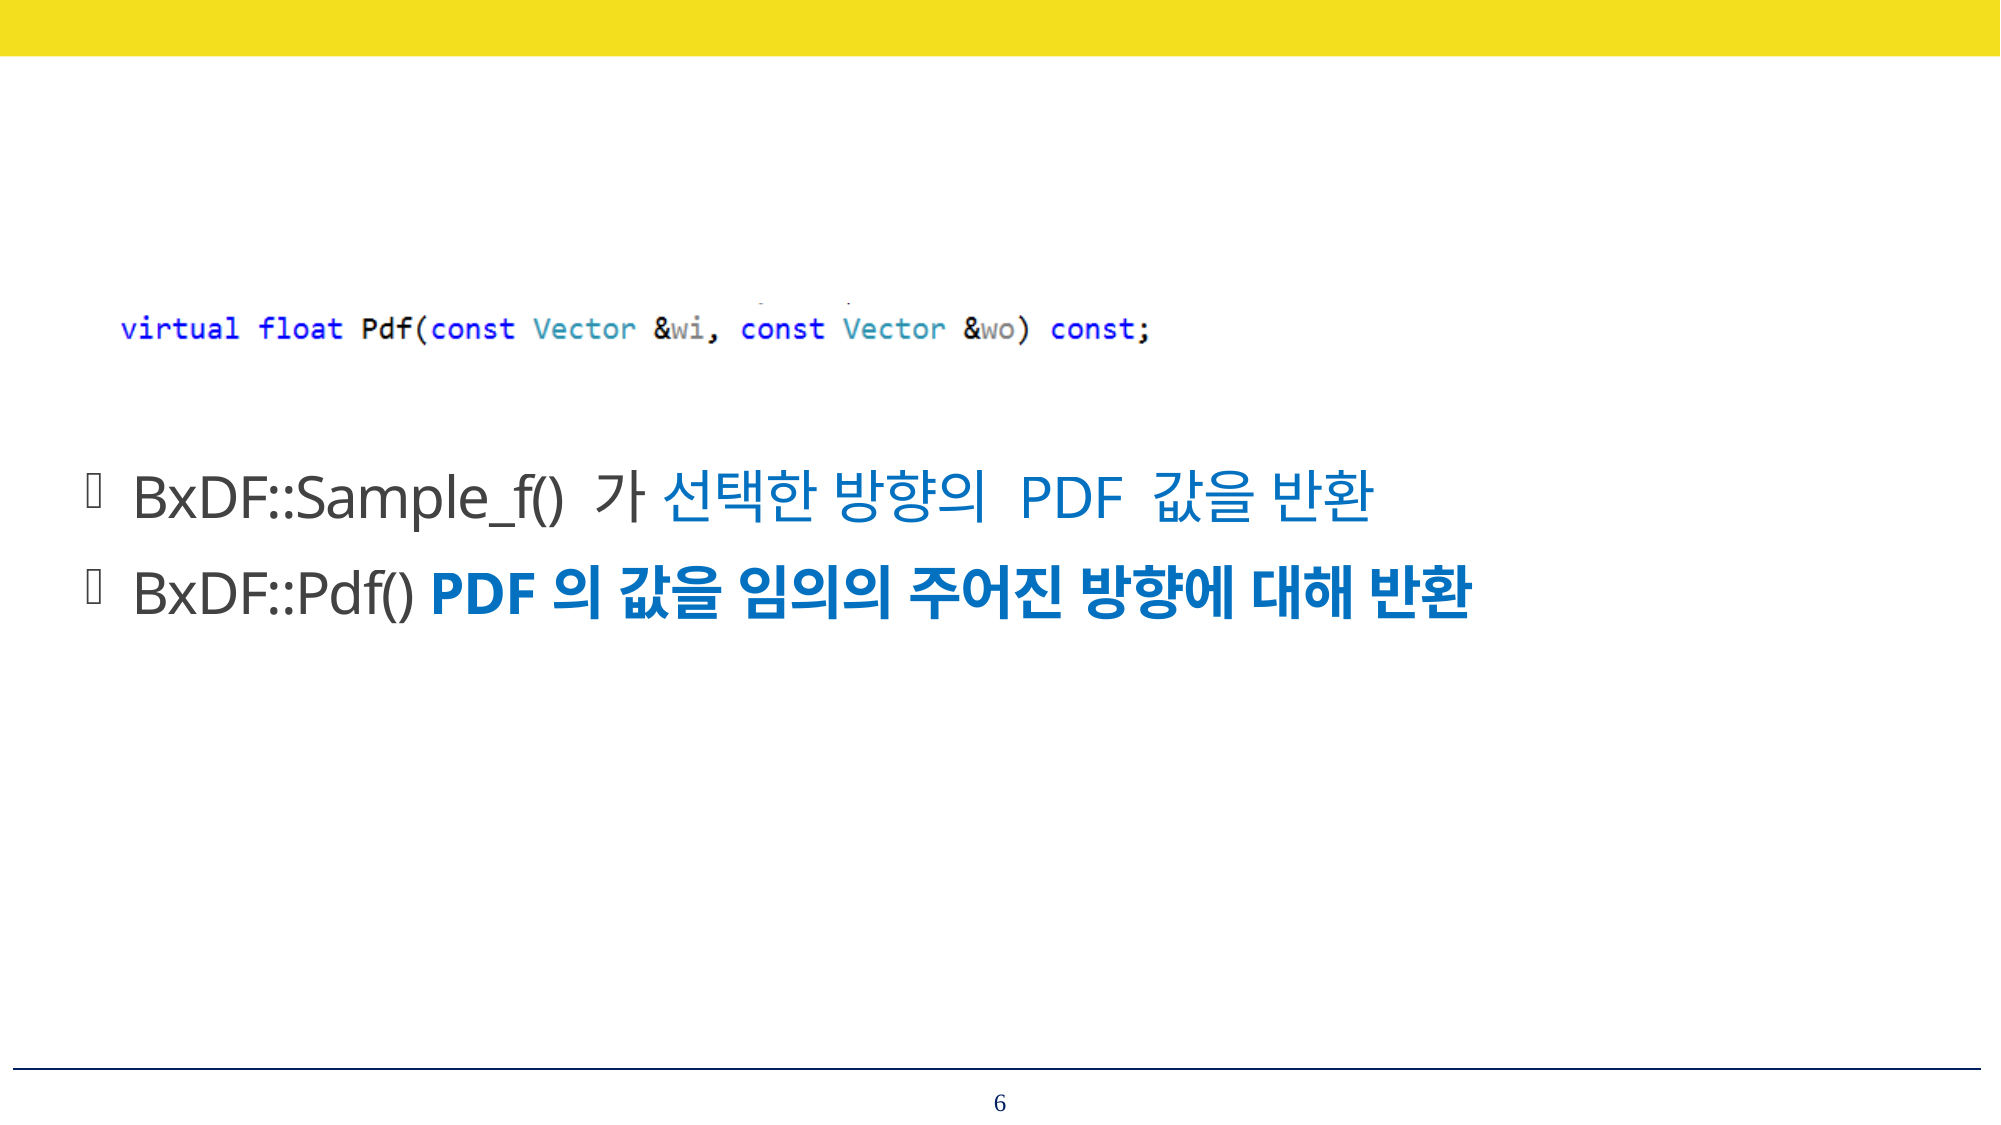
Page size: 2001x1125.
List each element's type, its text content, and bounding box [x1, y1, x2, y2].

picture [108, 302, 1211, 369]
slide_number 6 [916, 1078, 1084, 1125]
list BxDF::Sample_f() 가 선택한 방향의 PDF 값을 반환 BxDF::Pdf() PDF의 값을 임의의 주어진 방향에 대해 반환 [85, 237, 1915, 1049]
